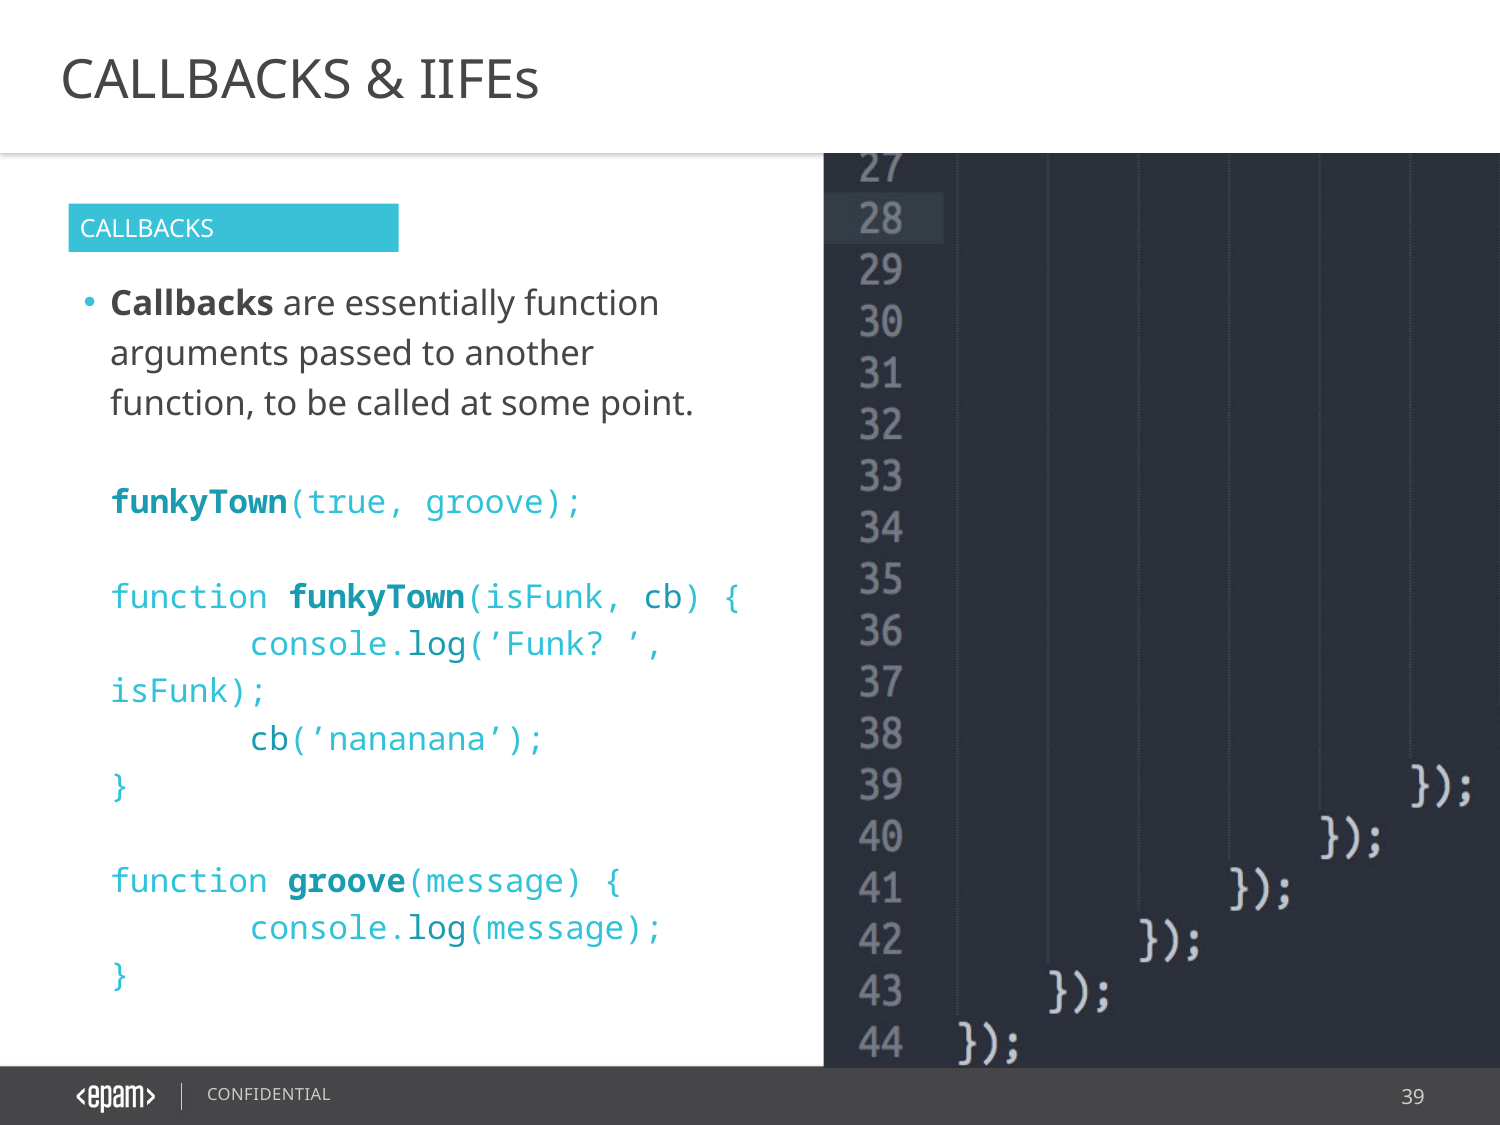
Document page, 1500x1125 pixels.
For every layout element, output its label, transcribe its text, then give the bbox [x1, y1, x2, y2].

text_box CALLBACKS [68, 203, 399, 252]
picture [823, 152, 1500, 1069]
picture [76, 1085, 155, 1113]
list Callbacks are essentially function arguments passed to another function, to be called at some point. funkyTown(true, groove); function funkyTown(isFunk, cb) { console.log(’Funk? ’, isFunk); cb(’nananana’); } function groove(message) { console.log(message); } [68, 264, 763, 1047]
list CALLBACKS & IIFEs [0, 0, 1500, 153]
